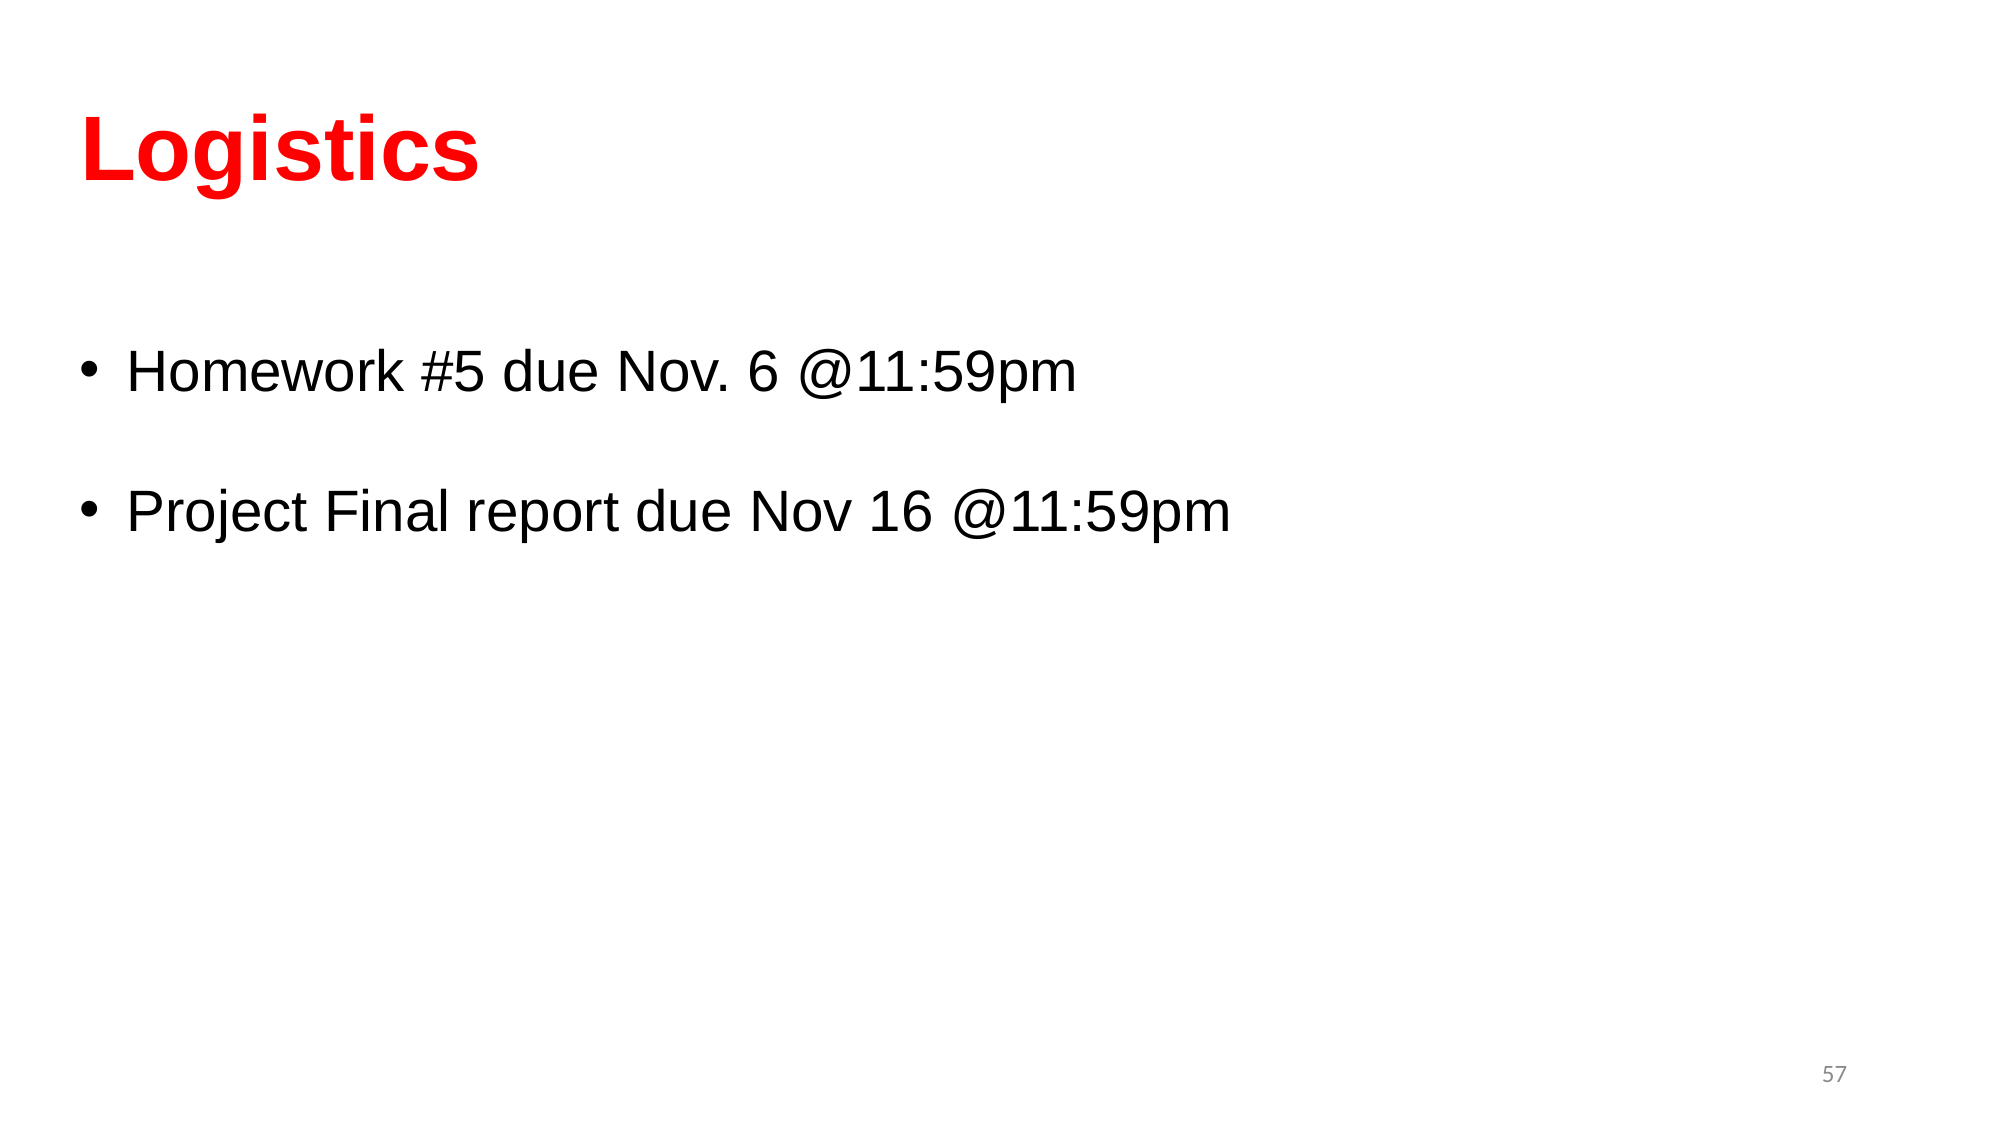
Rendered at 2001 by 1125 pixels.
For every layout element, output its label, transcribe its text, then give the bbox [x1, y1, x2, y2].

slide_number 57 [1412, 1042, 1863, 1103]
title Logistics [65, 41, 1791, 260]
text_box Homework #5 due Nov. 6 @11:59pm Project Final report due Nov 16 @11:59pm [65, 325, 1943, 691]
